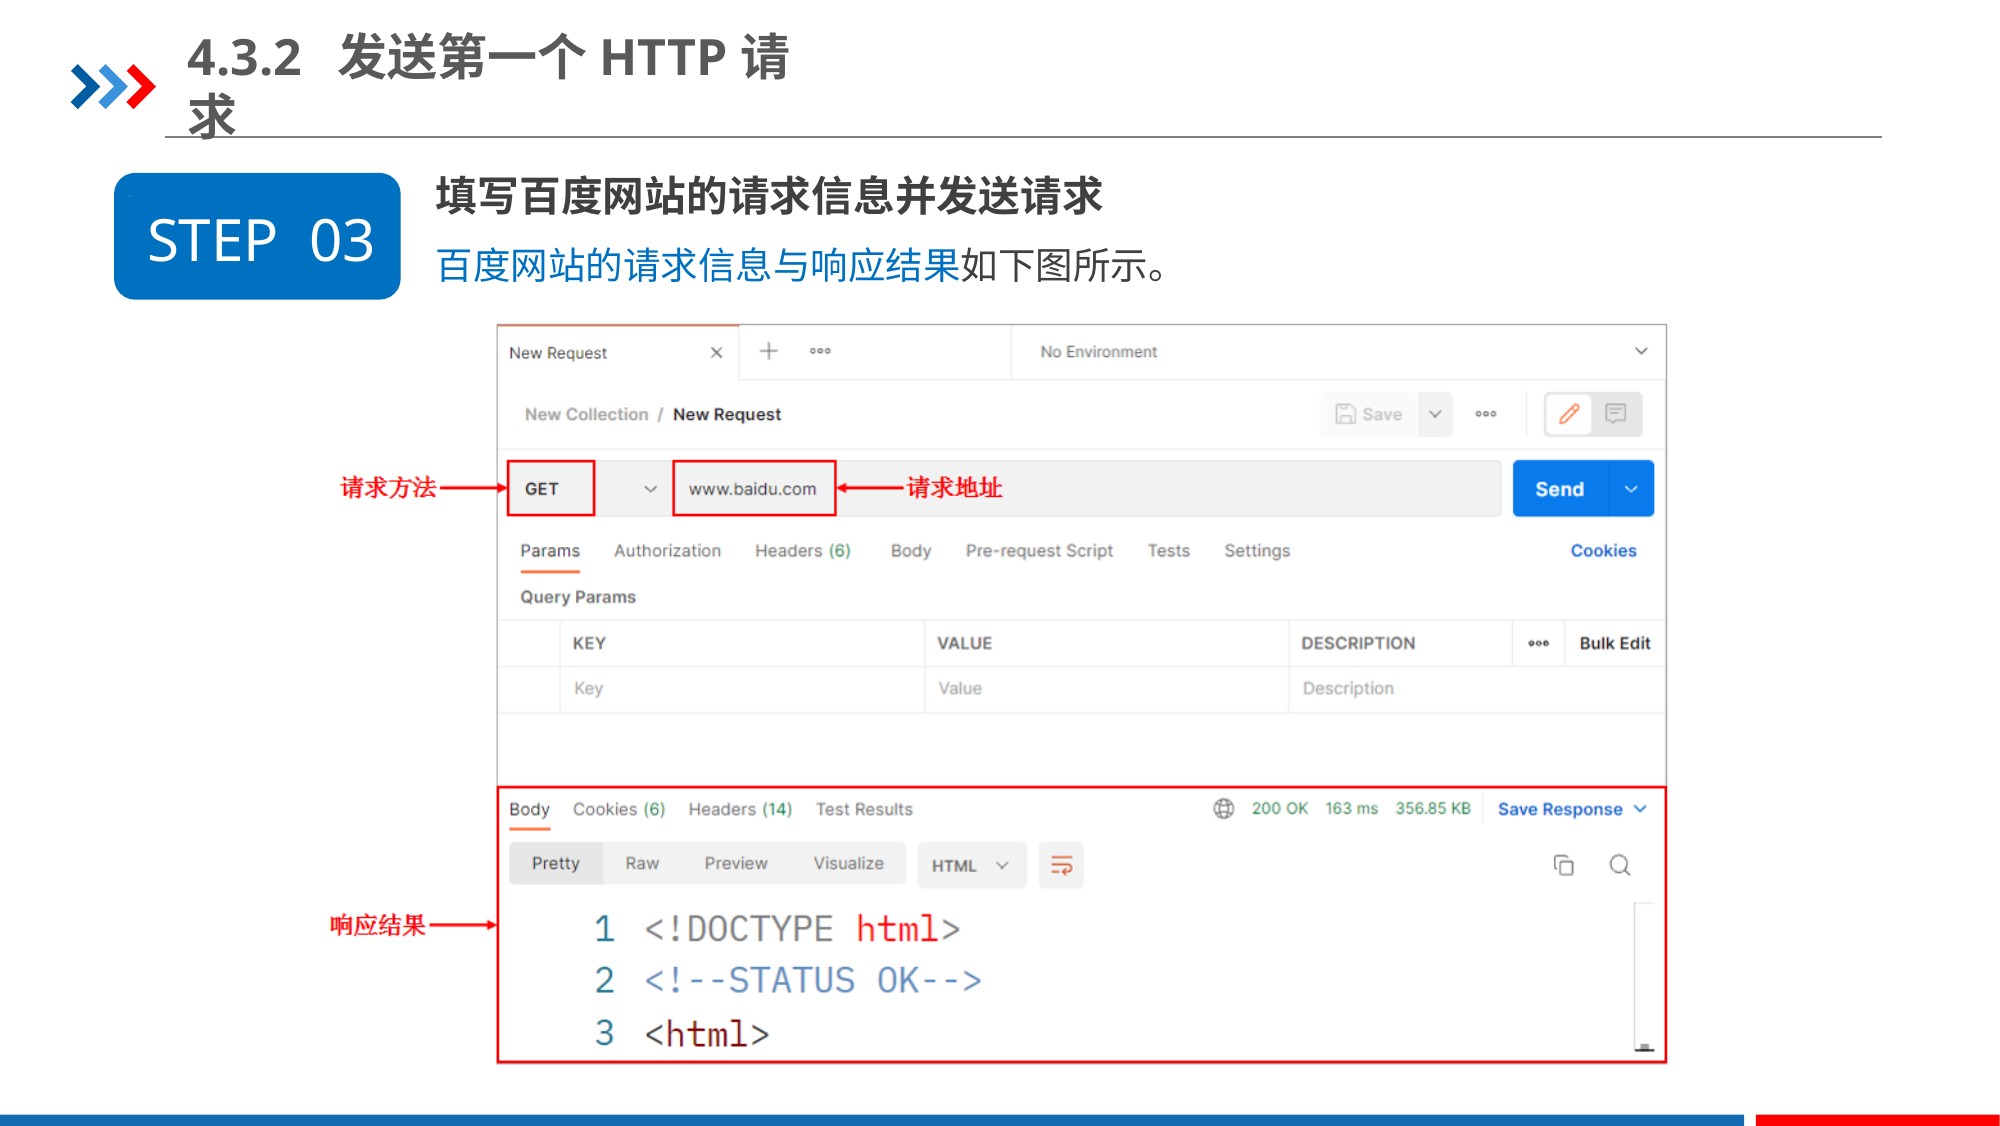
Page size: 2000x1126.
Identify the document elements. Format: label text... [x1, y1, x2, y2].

text_box 填写百度网站的请求信息并发送请求 百度网站的请求信息与响应结果如下图所示。 [421, 137, 1846, 322]
text_box [111, 170, 403, 302]
picture [326, 315, 1675, 1072]
text_box STEP 03 [128, 195, 396, 280]
text_box 4.3.2 发送第一个HTTP请求 [187, 43, 827, 127]
